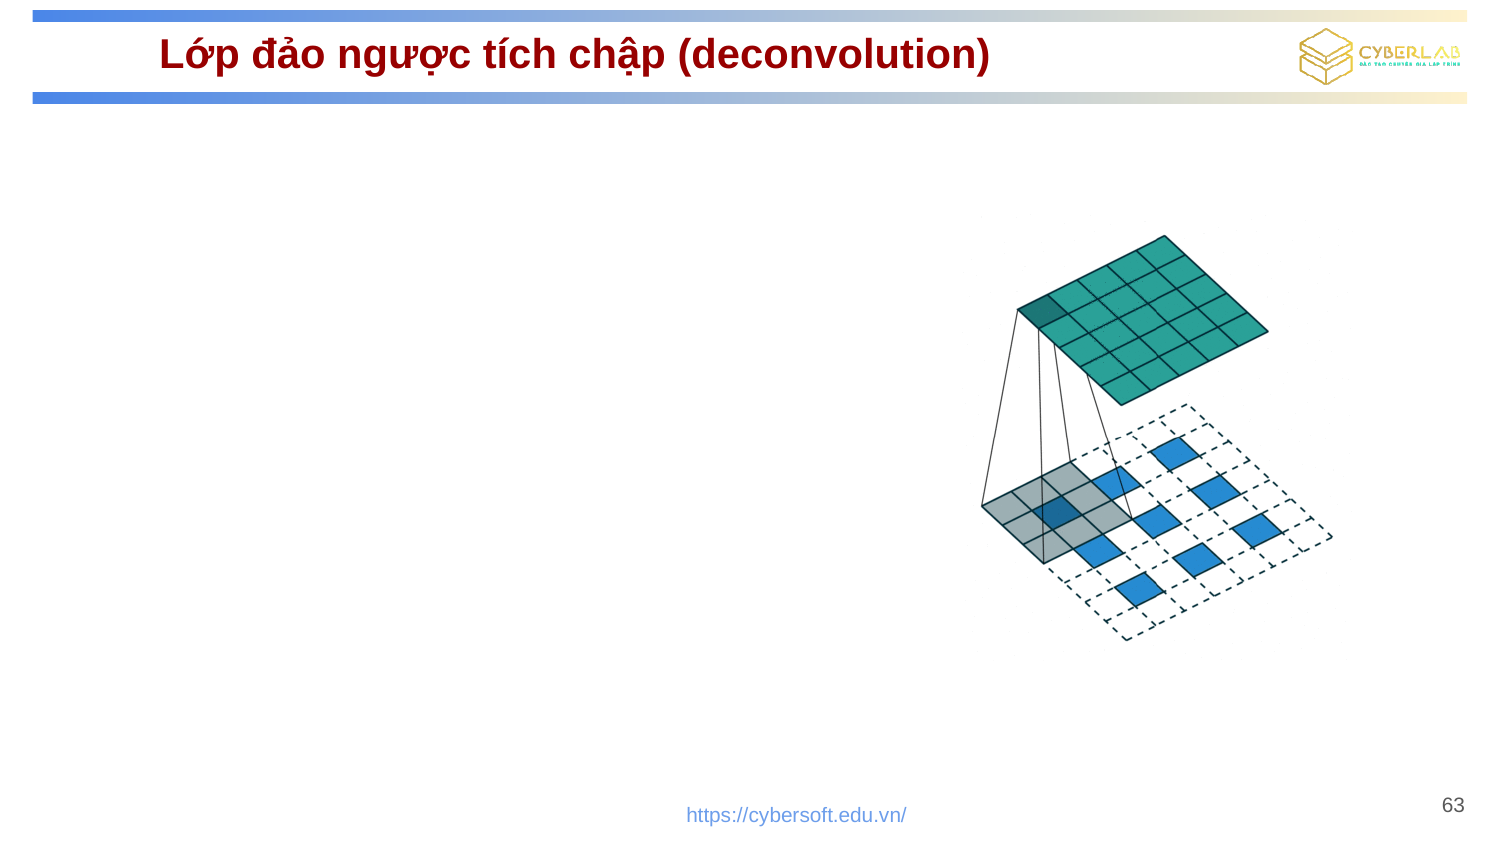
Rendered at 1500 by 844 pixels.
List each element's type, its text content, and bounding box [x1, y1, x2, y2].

slide_number 63 [1389, 782, 1480, 830]
picture [1449, 28, 1468, 85]
title Lớp đảo ngược tích chập (deconvolution) [144, 12, 1449, 93]
picture [960, 214, 1353, 661]
